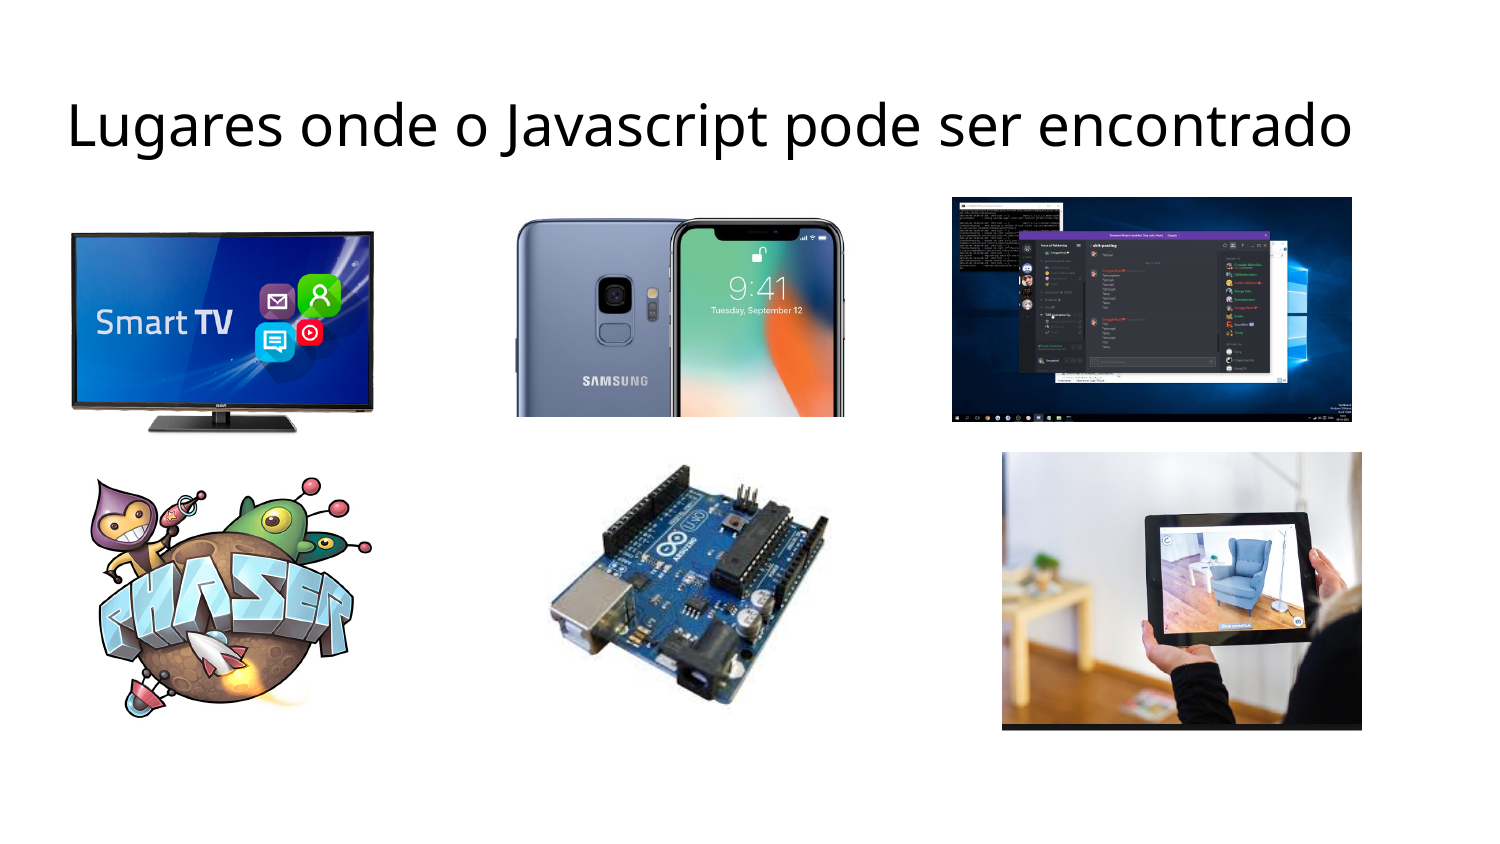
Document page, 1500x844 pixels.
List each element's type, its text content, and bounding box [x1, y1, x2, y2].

picture [1002, 452, 1362, 732]
picture [67, 227, 377, 443]
picture [952, 197, 1352, 422]
picture [86, 472, 376, 722]
picture [471, 184, 885, 417]
picture [526, 442, 852, 730]
title Lugares onde o Javascript pode ser encontrado [51, 72, 1449, 167]
